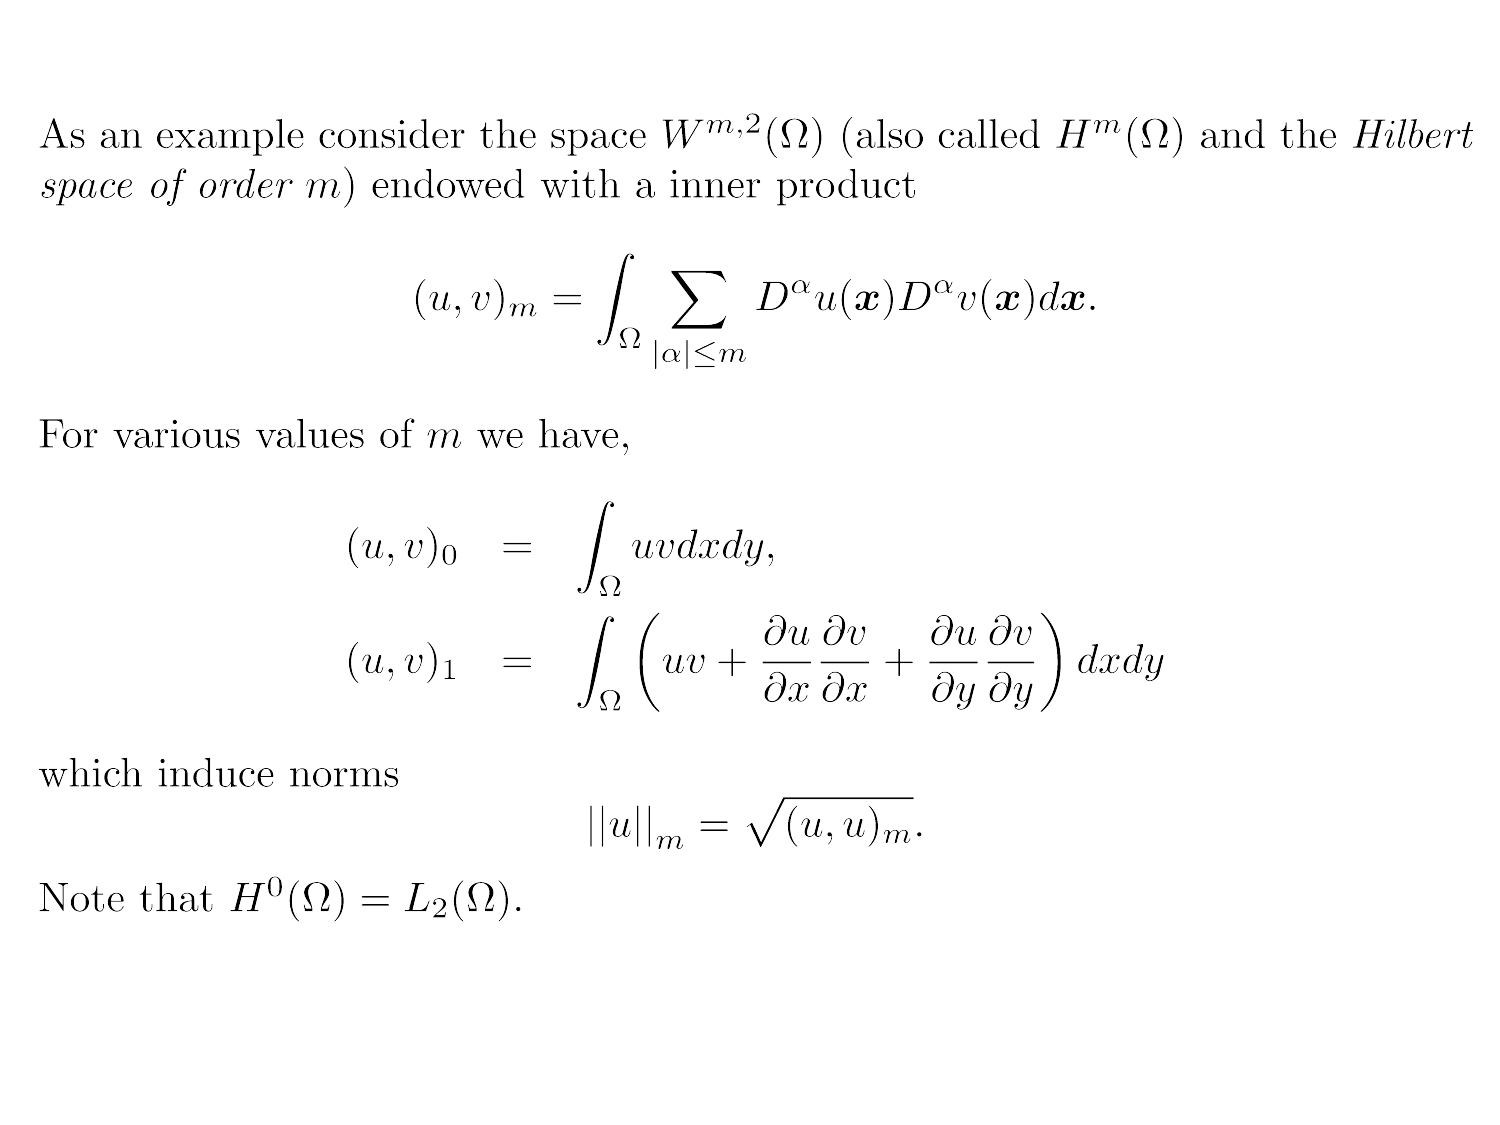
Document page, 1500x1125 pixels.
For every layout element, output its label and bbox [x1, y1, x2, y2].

picture [35, 110, 1474, 924]
